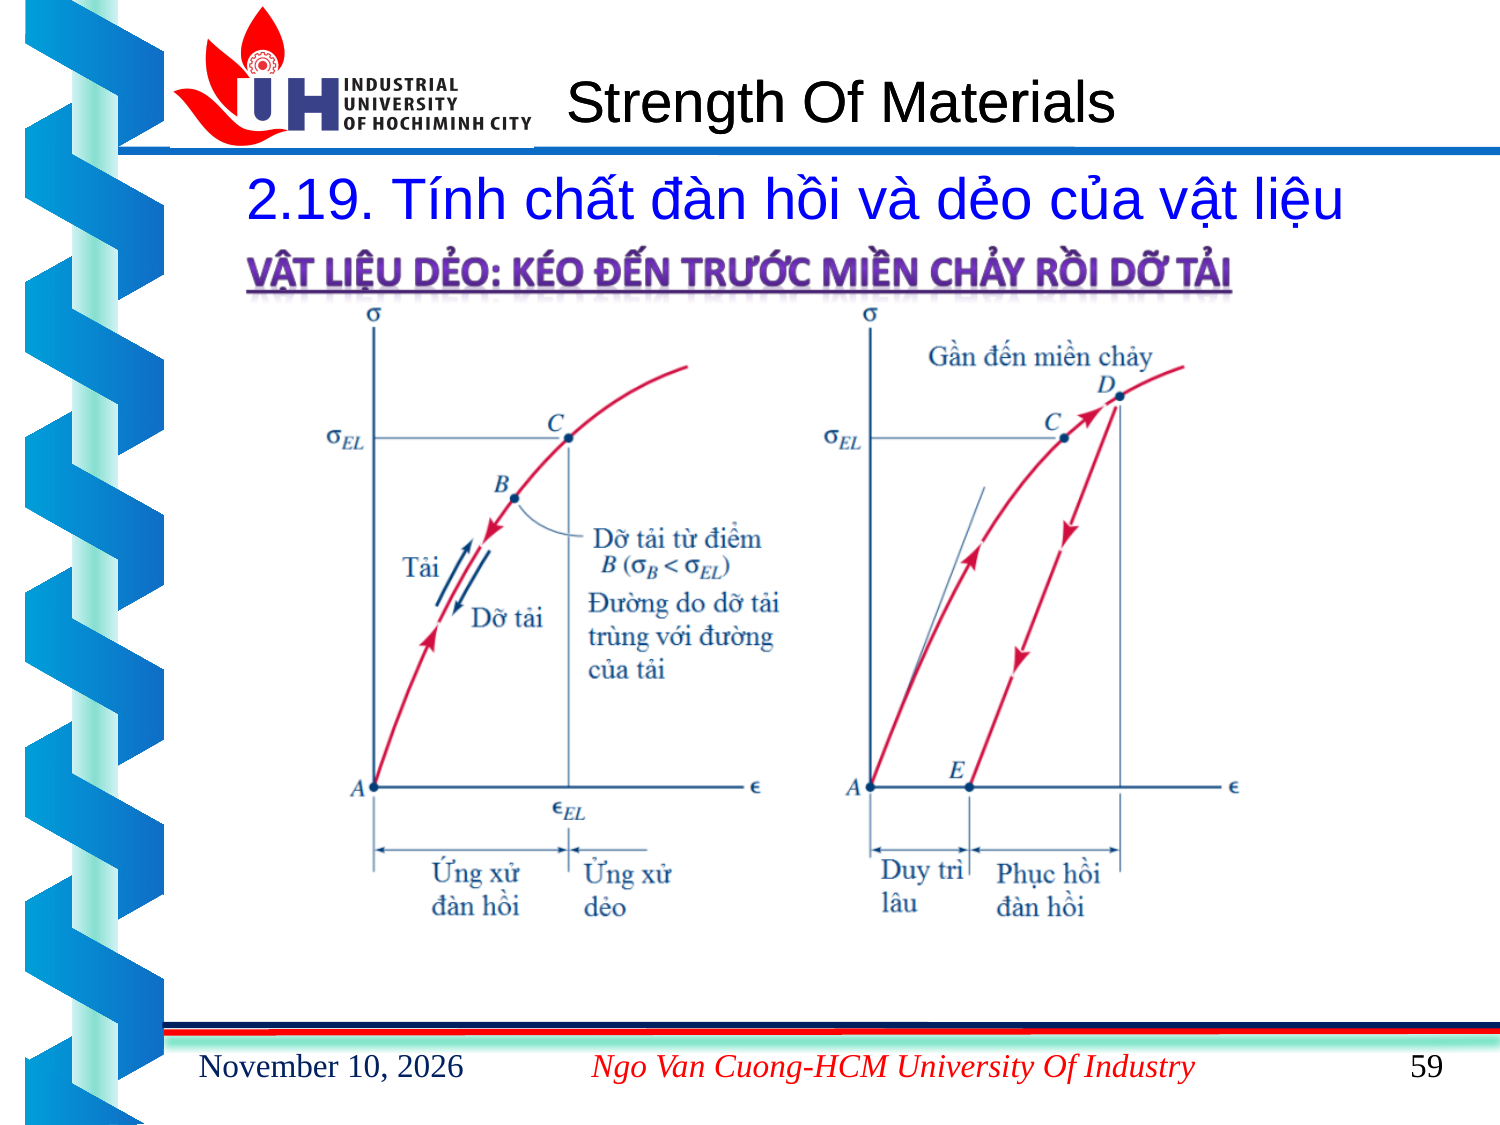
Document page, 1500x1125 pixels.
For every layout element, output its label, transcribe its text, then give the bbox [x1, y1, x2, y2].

picture [237, 239, 1263, 938]
slide_number 59 [1276, 1036, 1459, 1112]
text_box 2.19. Tính chất đàn hồi và dẻo của vật liệu [231, 153, 1432, 239]
picture [170, 3, 534, 148]
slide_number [183, 1036, 497, 1112]
title Strength Of Materials [551, 56, 1376, 143]
footer Ngo Van Cuong-HCM University Of Industry [512, 1036, 1276, 1112]
